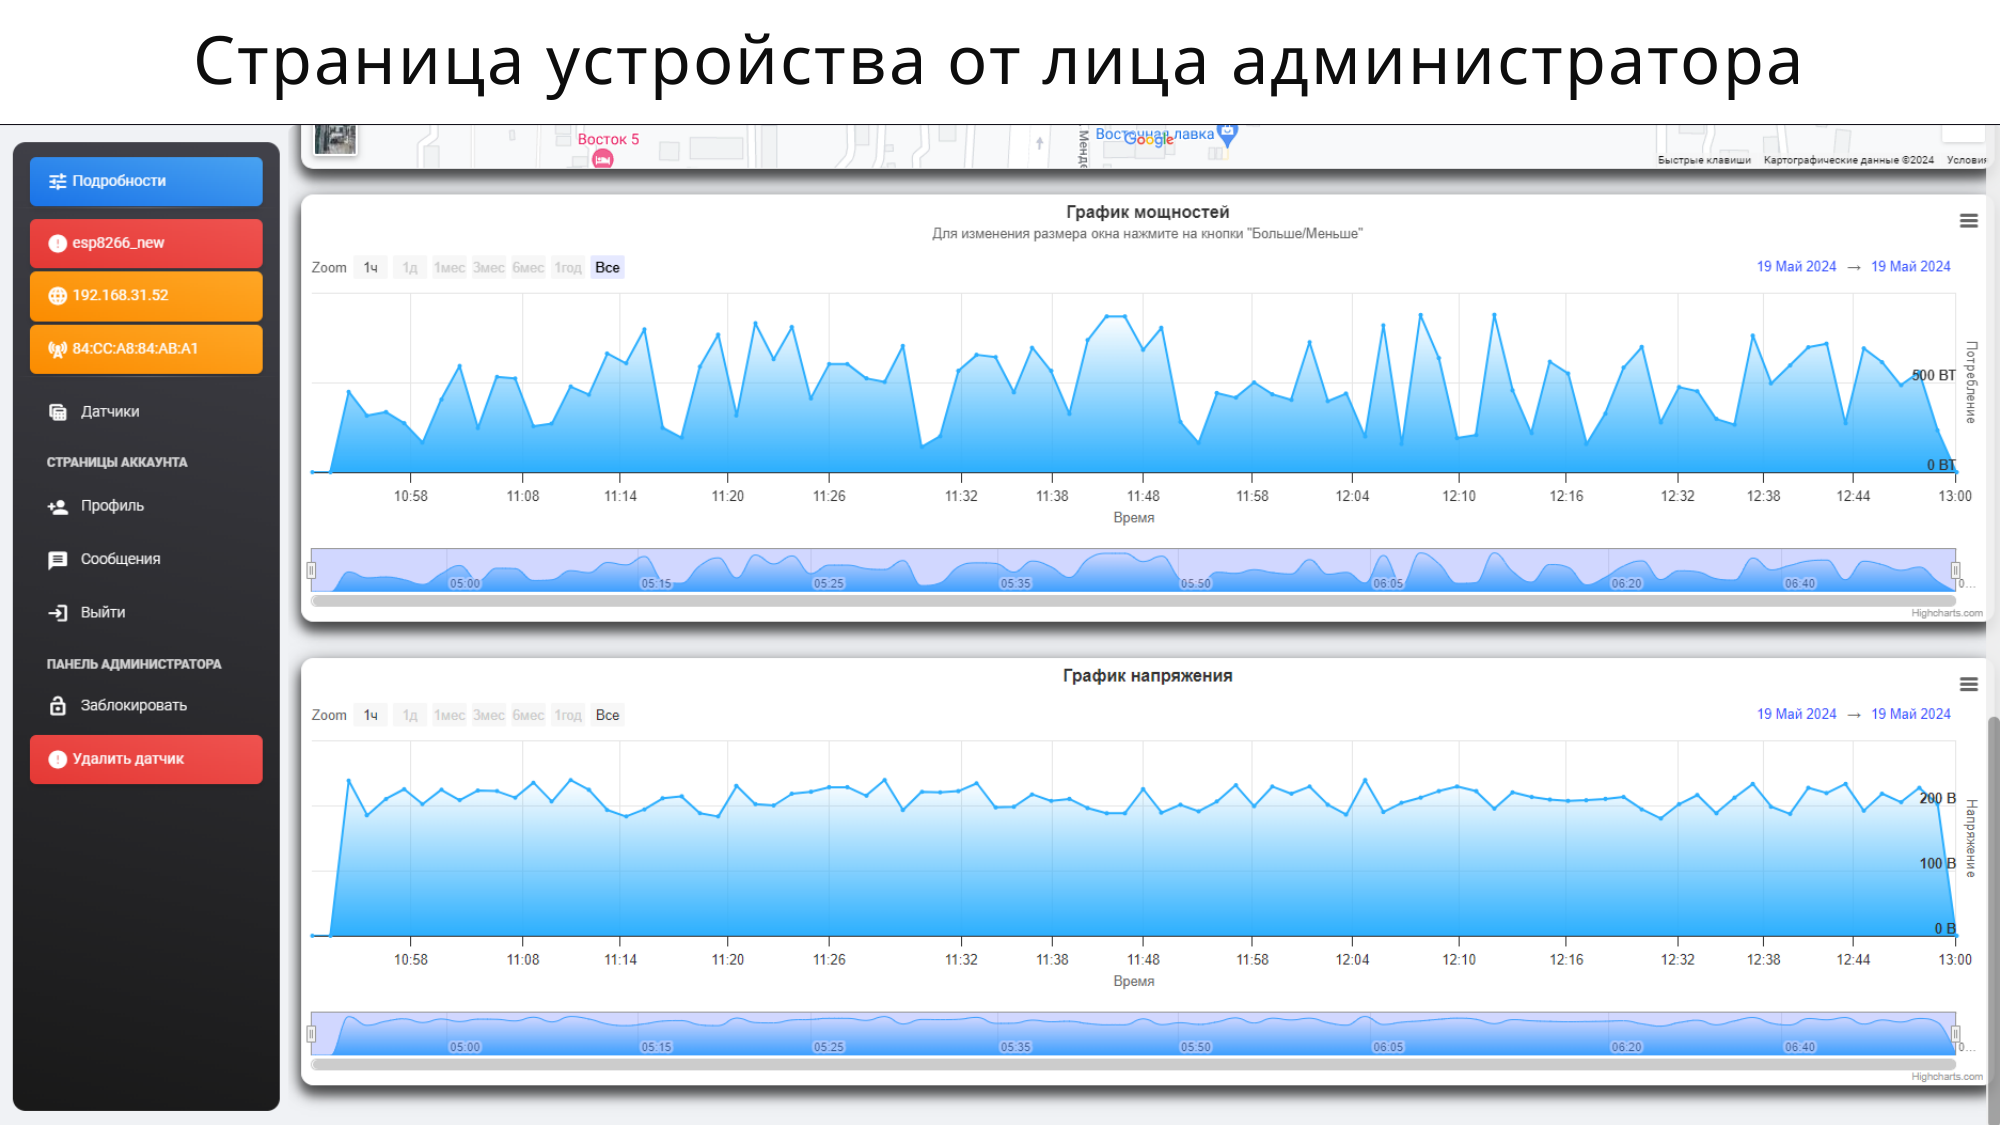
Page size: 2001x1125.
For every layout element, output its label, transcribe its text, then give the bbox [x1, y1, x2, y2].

title Страница устройства от лица администратора [149, 0, 1850, 118]
picture [0, 124, 2000, 1125]
